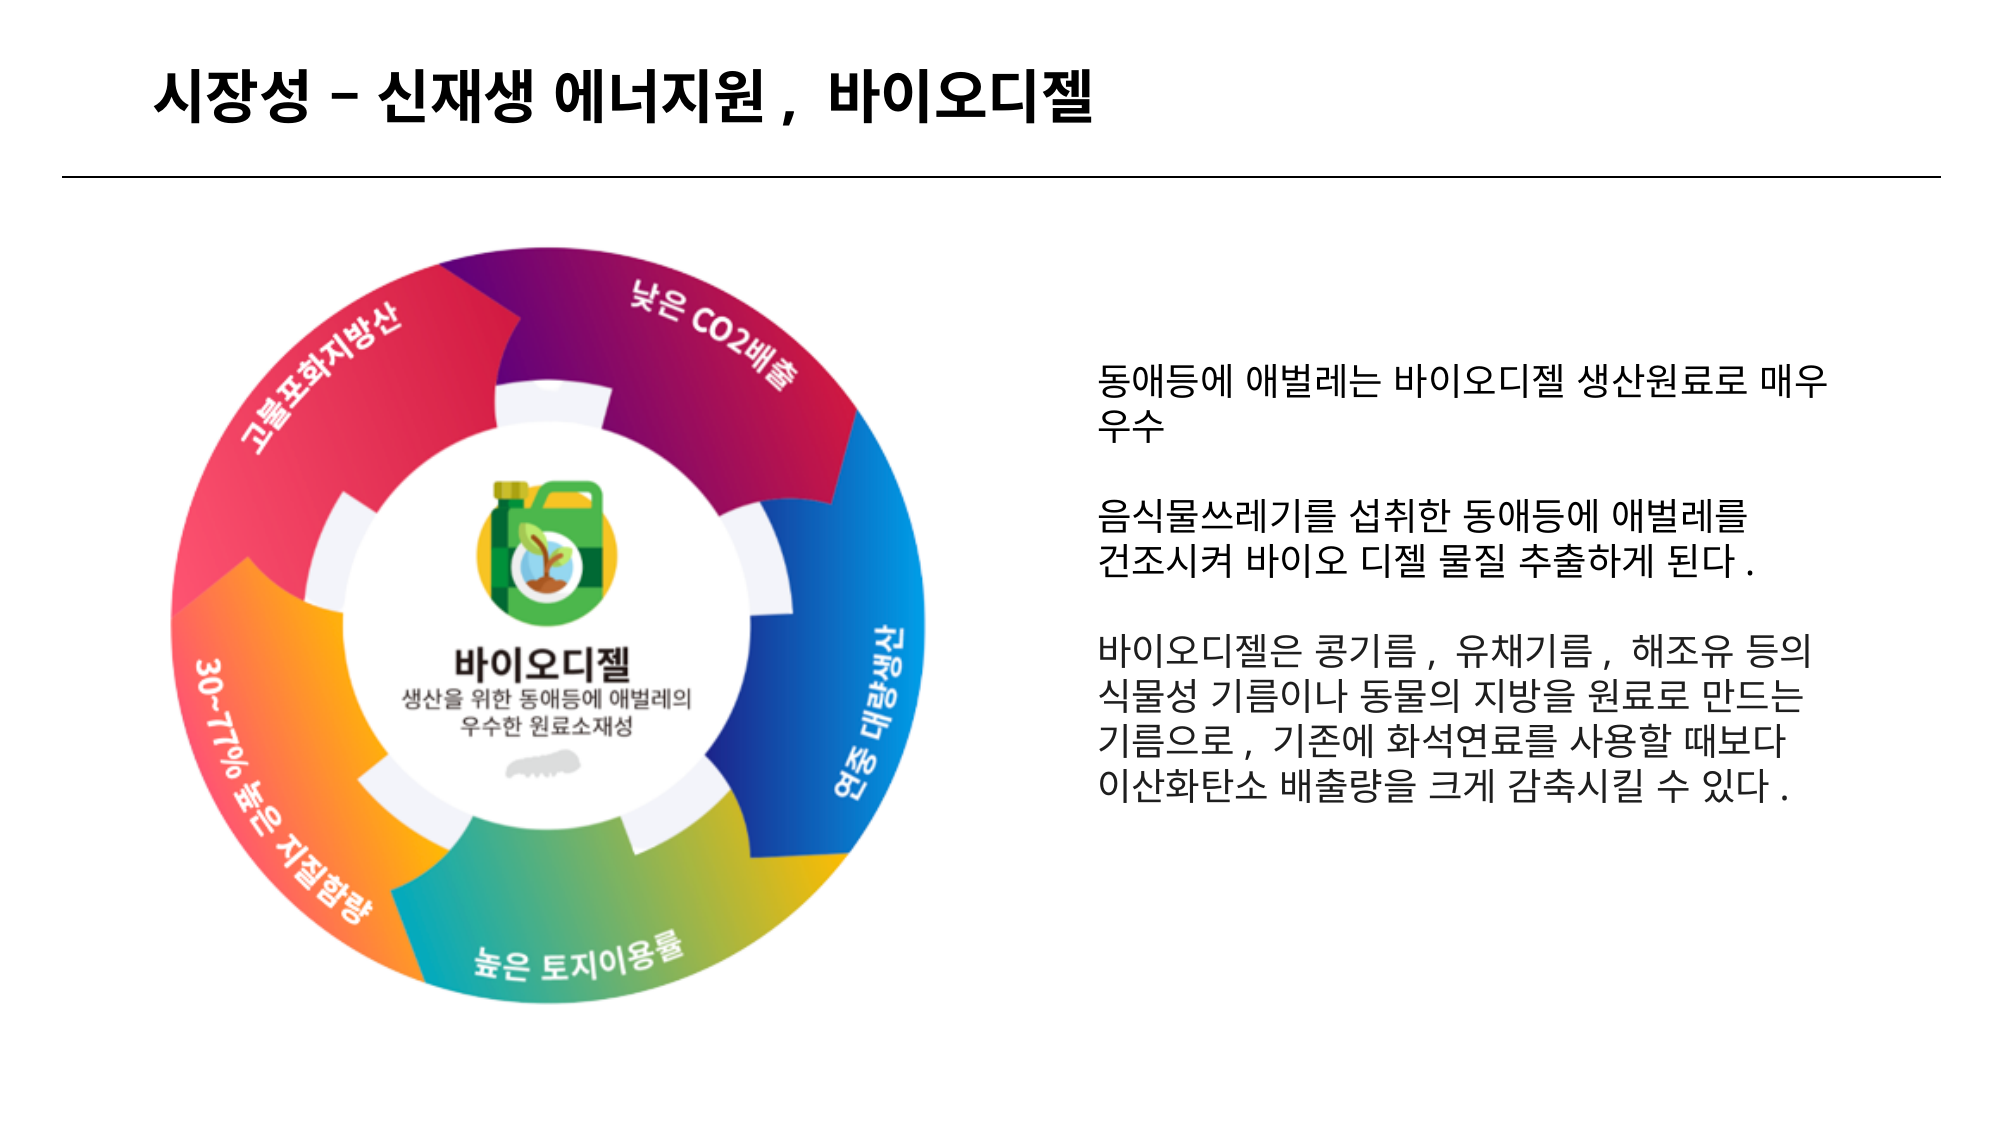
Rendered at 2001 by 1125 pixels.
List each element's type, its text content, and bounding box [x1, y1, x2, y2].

title 시장성 – 신재생 에너지원, 바이오디젤 [137, 59, 1863, 140]
picture [83, 234, 1002, 1043]
text_box 동애등에 애벌레는 바이오디젤 생산원료로 매우 우수 음식물쓰레기를 섭취한 동애등에 애벌레를 건조시켜 바이오 디젤 물질 추출하게 된다. 바이오디젤은 콩기름, 유채기름, 해조유 등의 식물성 기름이나 동물의 지방을 원료로 만드는 기름으로, 기존에 화석연료를 사용할 때보다 이산화탄소 배출량을 크게 감축시킬 수 있다. [1082, 350, 1879, 816]
